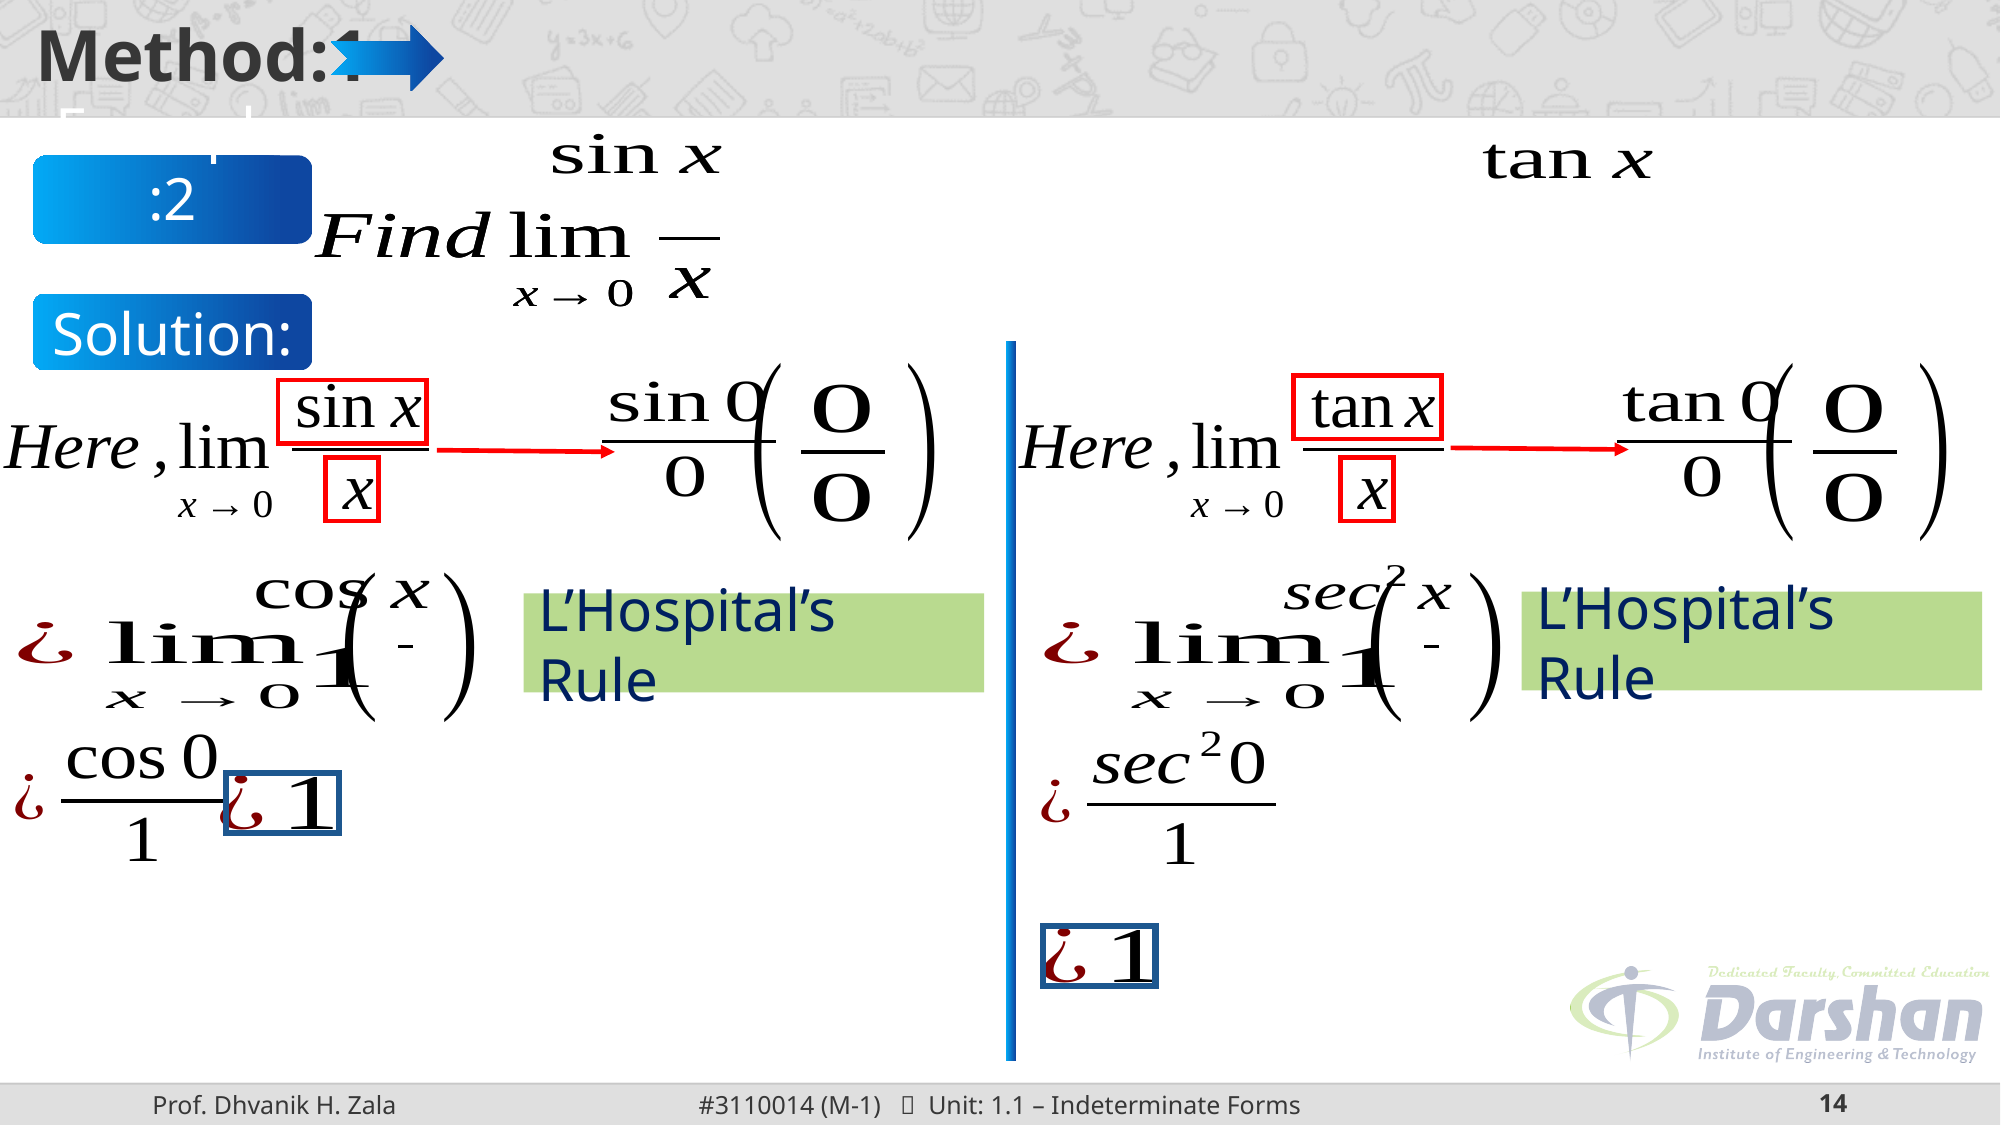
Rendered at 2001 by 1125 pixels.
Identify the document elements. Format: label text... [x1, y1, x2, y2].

text_box [331, 25, 445, 92]
text_box [225, 772, 340, 834]
text_box Example:2 [32, 155, 313, 244]
text_box [1340, 457, 1395, 522]
text_box [277, 379, 427, 444]
text_box [1006, 340, 1017, 1062]
text_box [1042, 925, 1157, 987]
list [21, 141, 1979, 1059]
text_box [324, 457, 379, 522]
text_box [1292, 375, 1443, 440]
text_box Solution: [32, 293, 313, 371]
